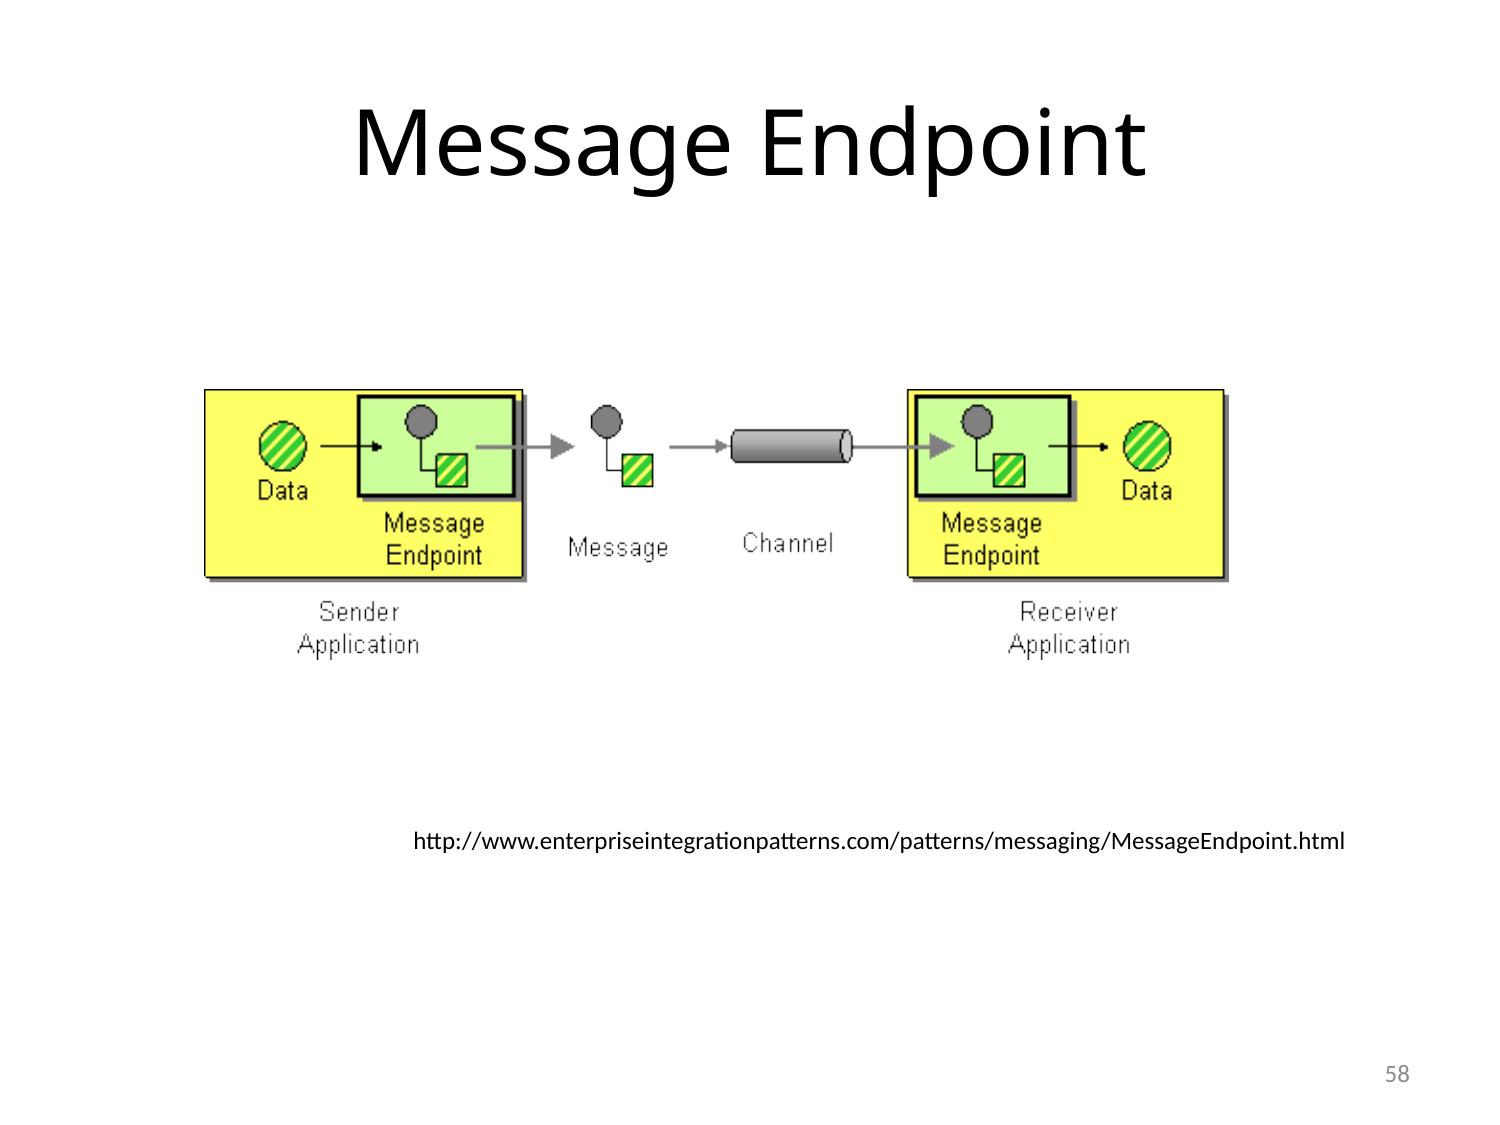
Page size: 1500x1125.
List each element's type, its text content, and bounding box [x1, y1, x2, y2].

slide_number 58 [1074, 1042, 1425, 1103]
text_box http://www.enterpriseintegrationpatterns.com/patterns/messaging/MessageEndpoint.html [398, 816, 1366, 862]
title Message Endpoint [75, 45, 1425, 233]
picture [204, 389, 1230, 660]
